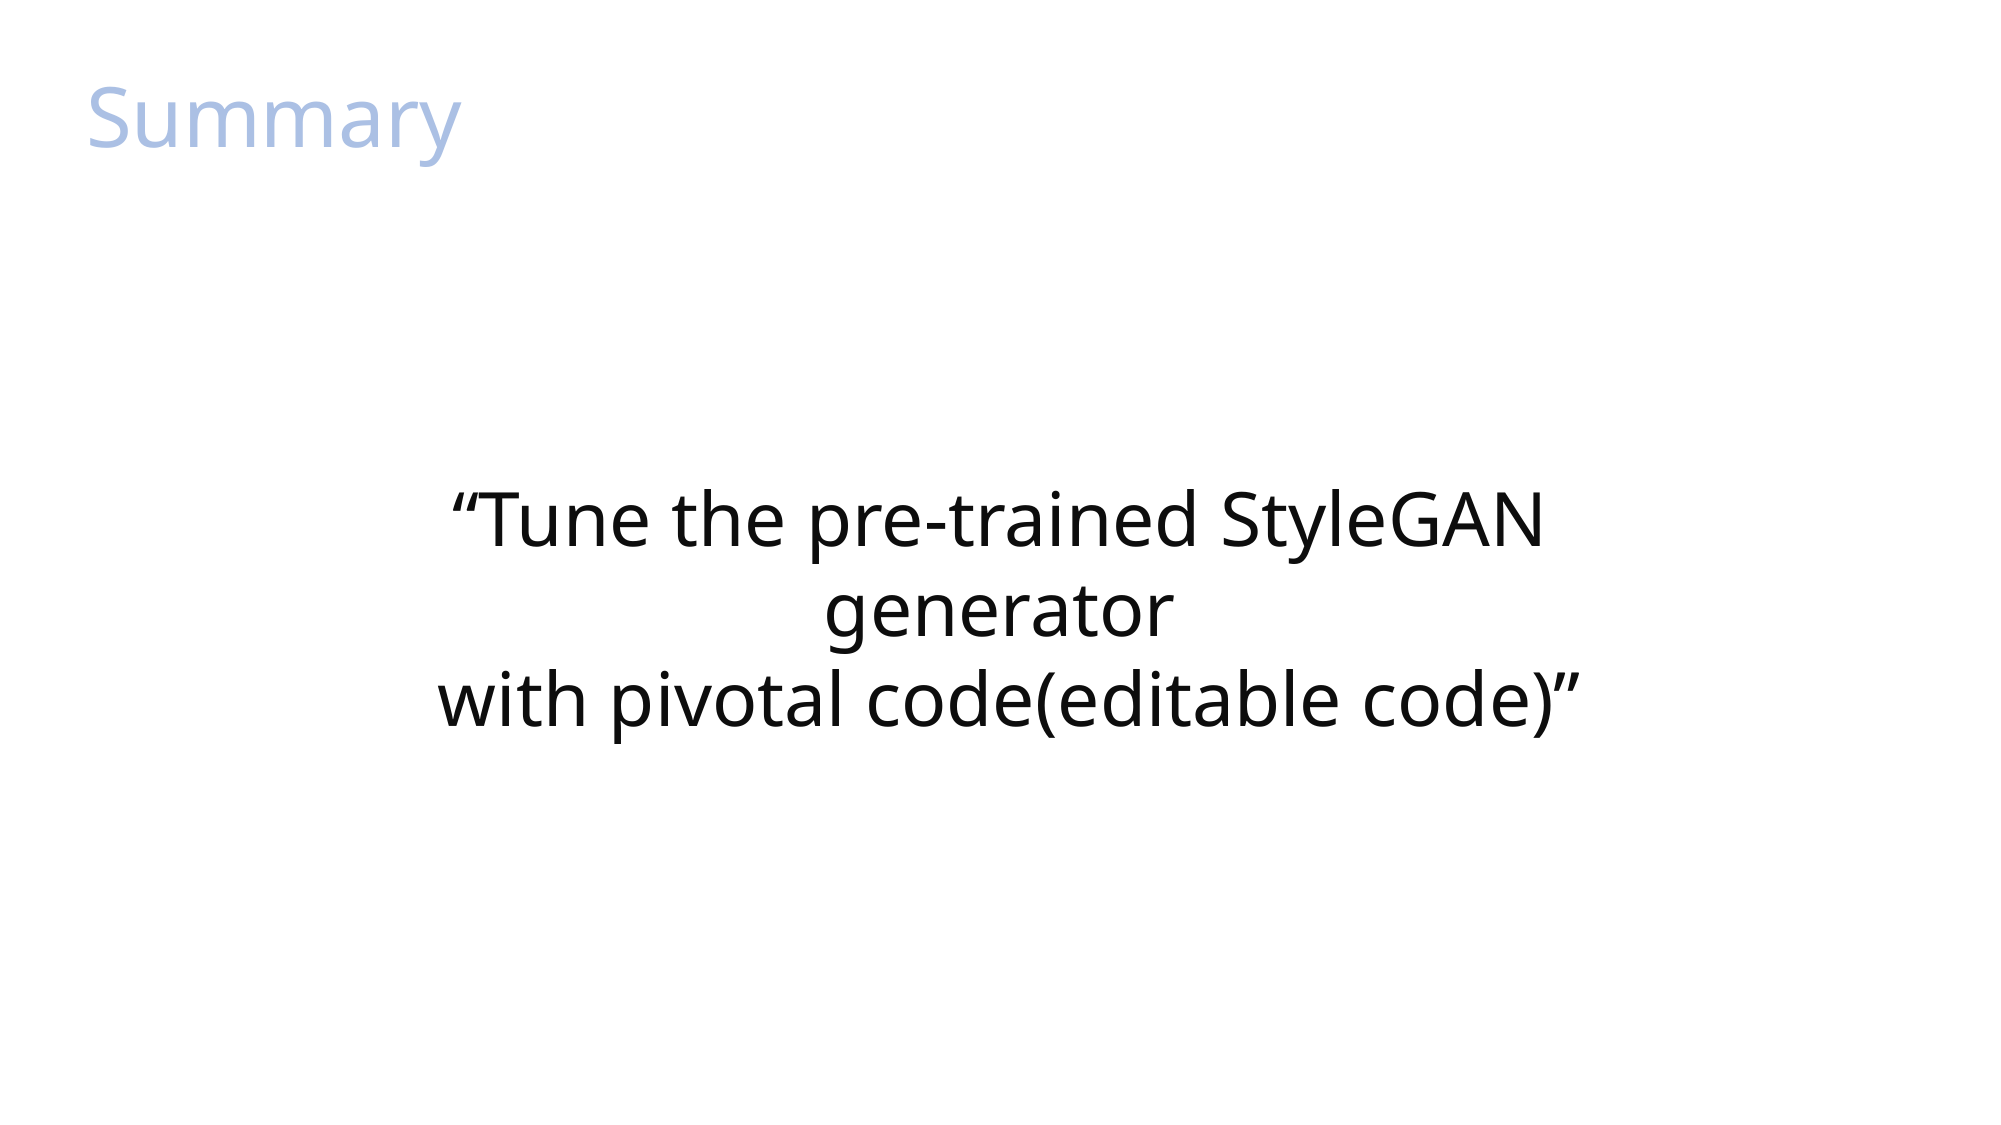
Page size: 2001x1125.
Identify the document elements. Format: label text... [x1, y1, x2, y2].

text_box “Tune the pre-trained StyleGAN generator with pivotal code(editable code)” [265, 463, 1735, 749]
text_box Summary [71, 56, 1929, 172]
